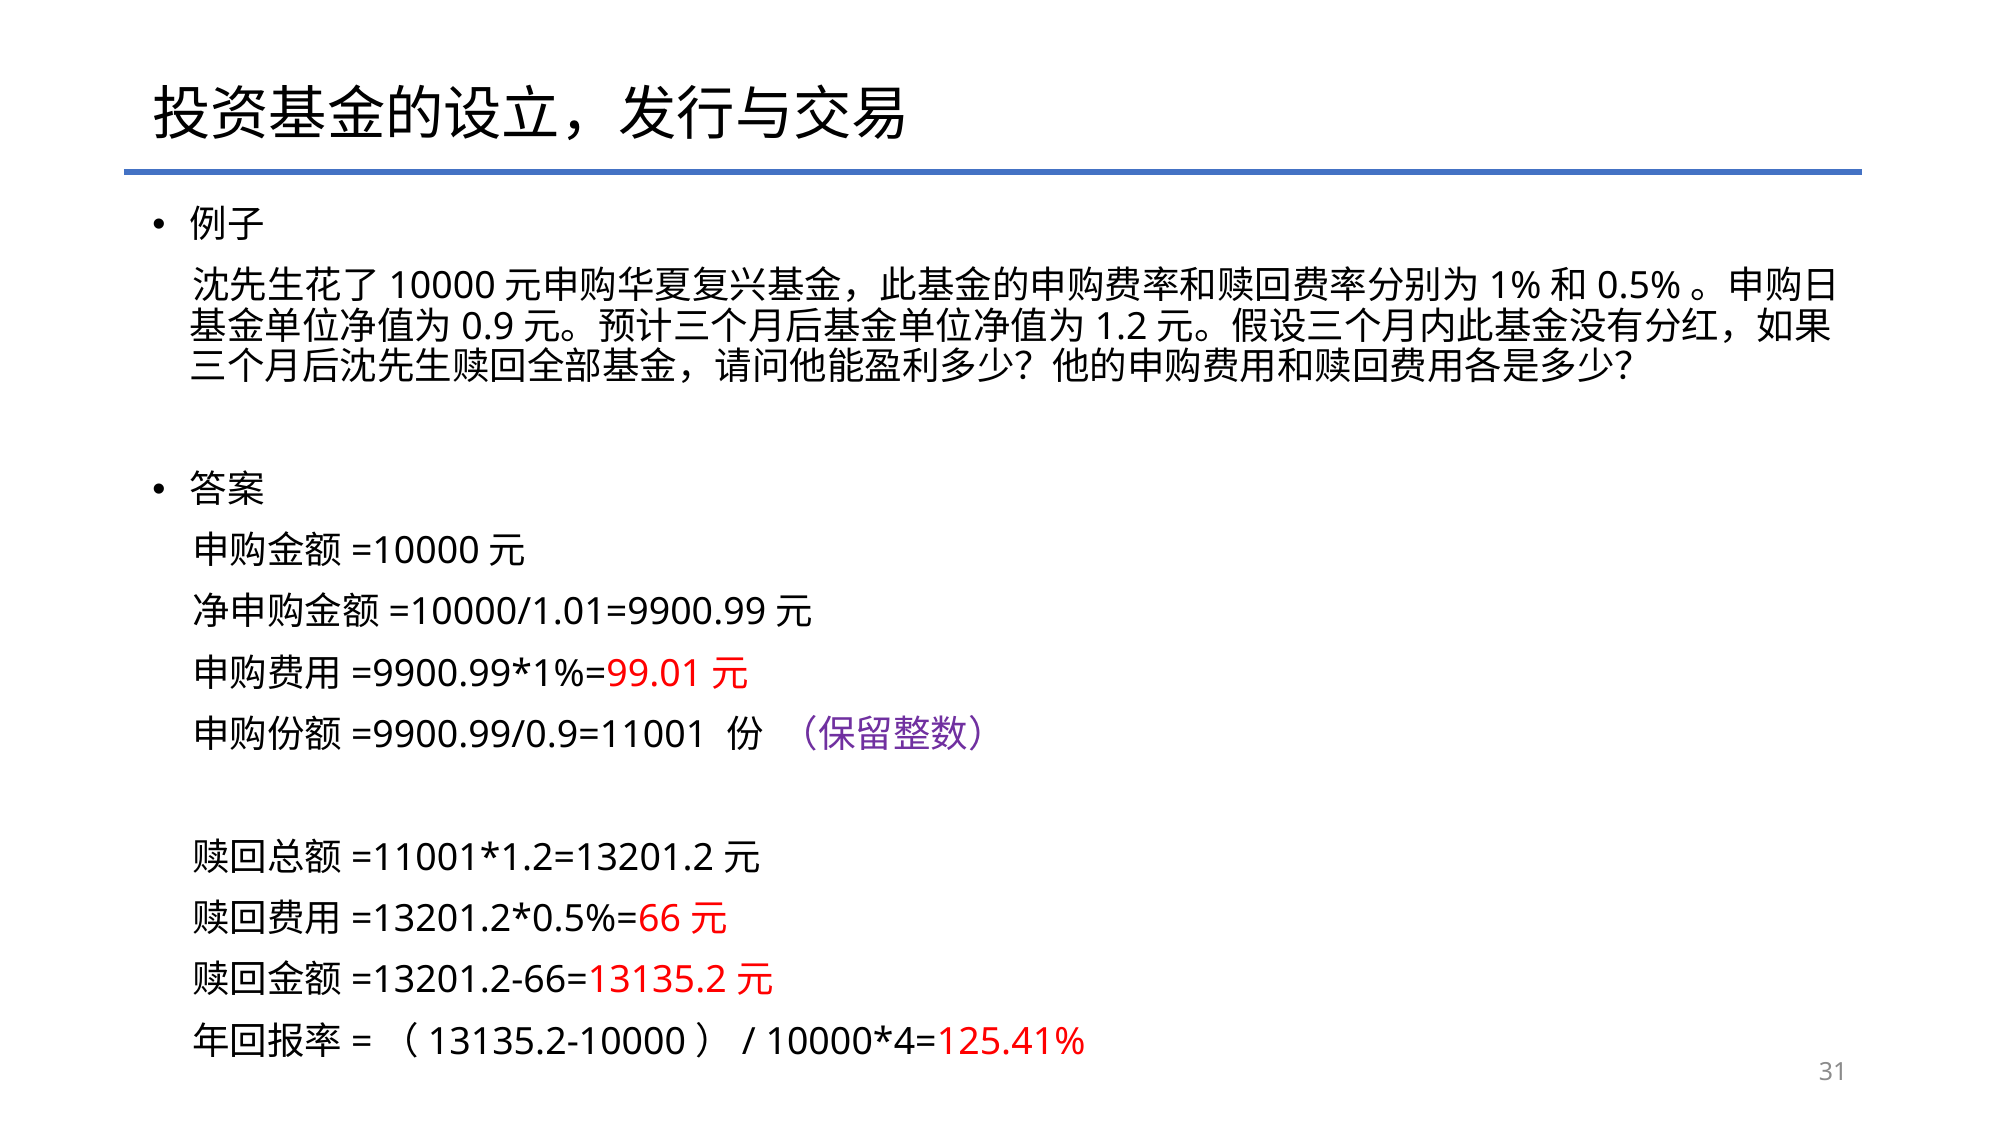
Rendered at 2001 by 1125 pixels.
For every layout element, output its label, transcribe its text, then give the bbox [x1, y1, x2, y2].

slide_number 31 [1412, 1042, 1863, 1103]
list 例子 沈先生花了10000元申购华夏复兴基金，此基金的申购费率和赎回费率分别为1%和0.5%。申购日基金单位净值为0.9元。预计三个月后基金单位净值为1.2元。假设三个月内此基金没有分红，如果三个月后沈先生赎回全部基金，请问他能盈利多少？他的申购费用和赎回费用各是多少？ 答案 申购金额=10000元 净申购金额=10000/1.01=9900.99元 申购费用=9900.99*1%=99.01元 申购份额=9900.99/0.9=11001 份 （保留整数） 赎回总额=11001*1.2=13201.2元 赎回费用=13201.2*0.5%=66元 赎回金额=13201.2-66=13135.2元 年回报率=（13135.2-10000）/ 10000*4=125.41% [137, 197, 1863, 1014]
title 投资基金的设立，发行与交易 [137, 59, 1863, 172]
